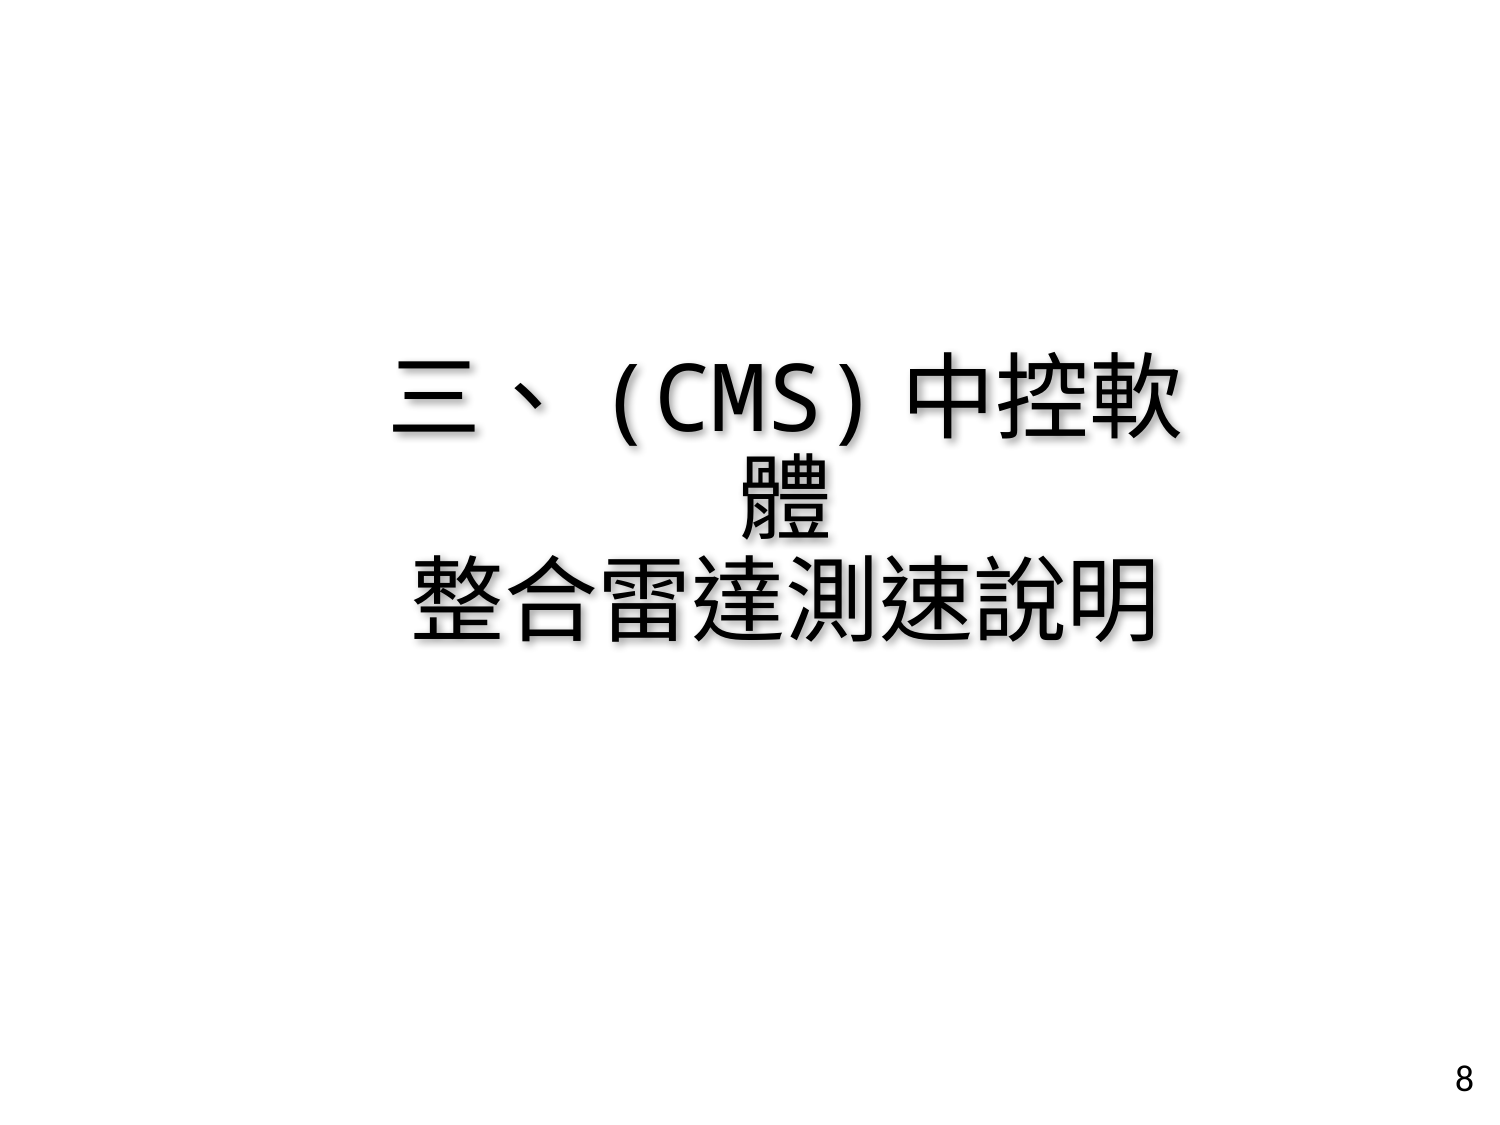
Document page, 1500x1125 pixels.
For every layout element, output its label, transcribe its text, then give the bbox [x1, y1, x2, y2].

text_box 8 [1440, 1046, 1490, 1107]
title 三、(CMS)中控軟體 整合雷達測速說明 [360, 432, 1211, 662]
